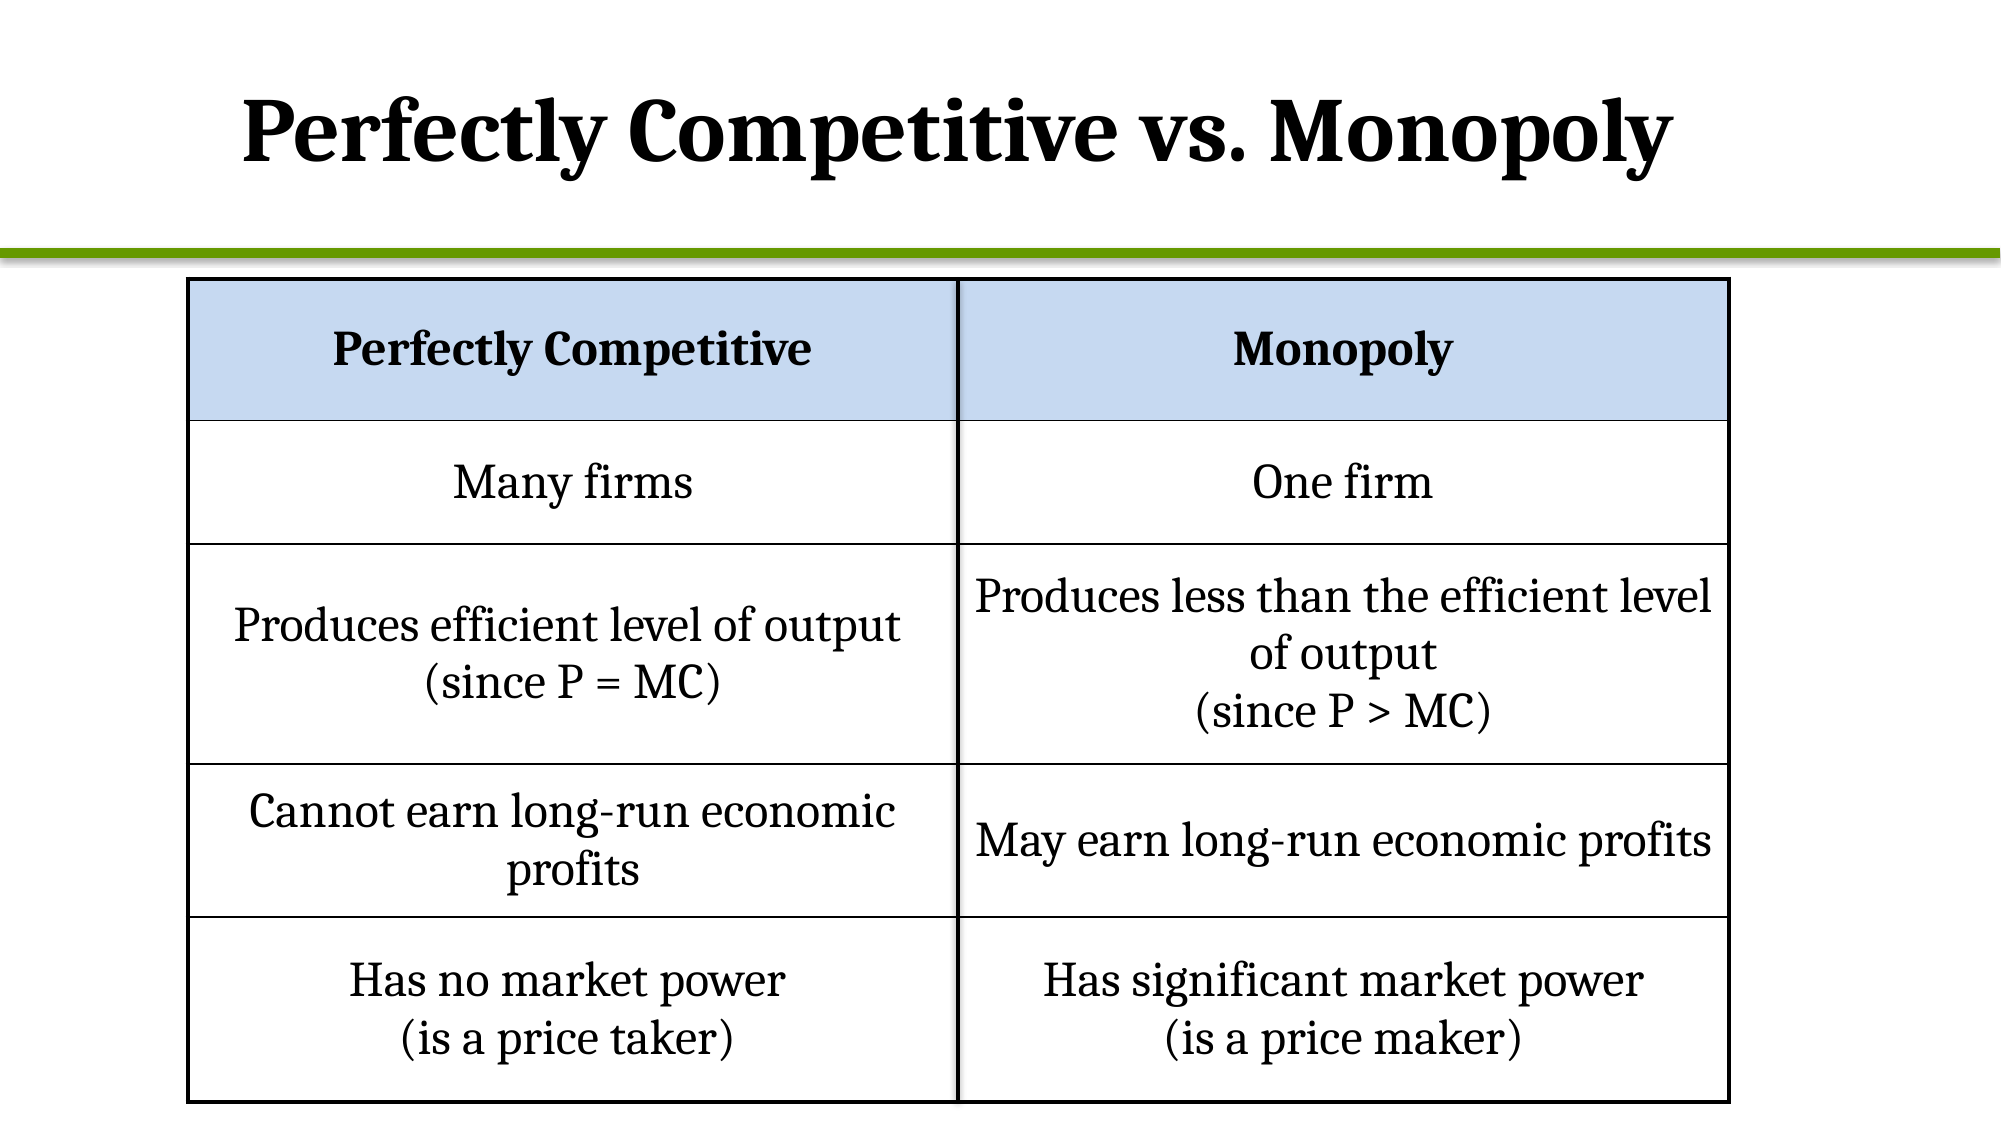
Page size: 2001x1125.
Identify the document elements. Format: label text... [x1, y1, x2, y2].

table_header Perfectly Competitive [190, 281, 952, 420]
table_cell Cannot earn long-run economic profits [190, 765, 951, 916]
table_cell One firm [965, 421, 1727, 543]
table_cell Many firms [190, 421, 951, 543]
table_header Monopoly [964, 281, 1727, 420]
title Perfectly Competitive vs. Monopoly [64, 0, 1853, 251]
table_cell Has significant market power (is a price maker) [965, 918, 1727, 1100]
table_cell Has no market power (is a price taker) [190, 918, 951, 1100]
table_cell Produces less than the efficient level of output (since P > MC) [965, 545, 1727, 763]
table_cell May earn long-run economic profits [965, 765, 1727, 916]
table_cell Produces efficient level of output (since P = MC) [190, 545, 951, 763]
